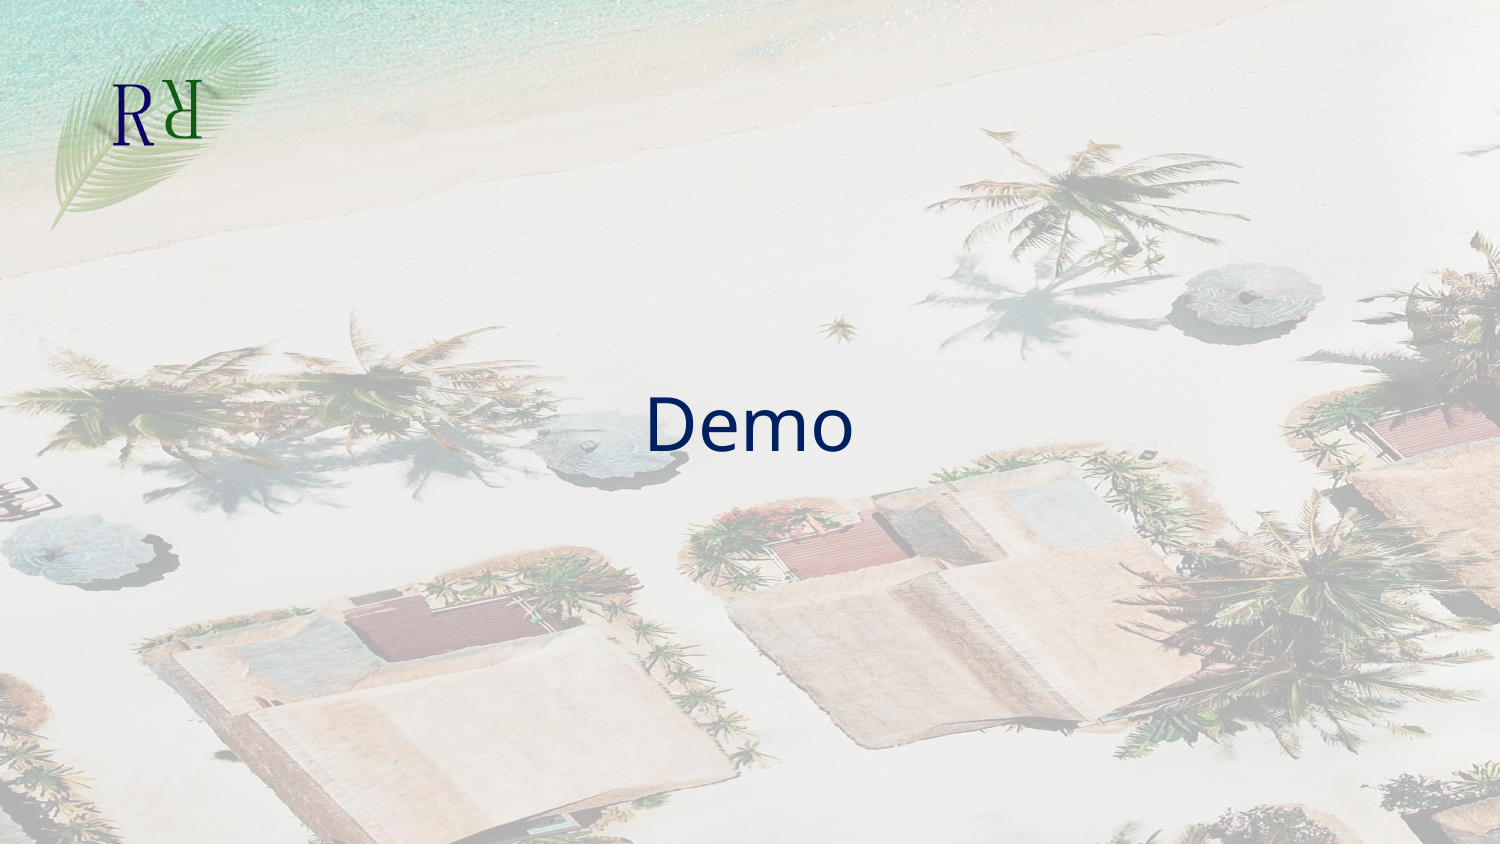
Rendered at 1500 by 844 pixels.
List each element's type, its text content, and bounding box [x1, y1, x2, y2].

picture [0, 10, 311, 233]
title Demo [51, 352, 1449, 491]
